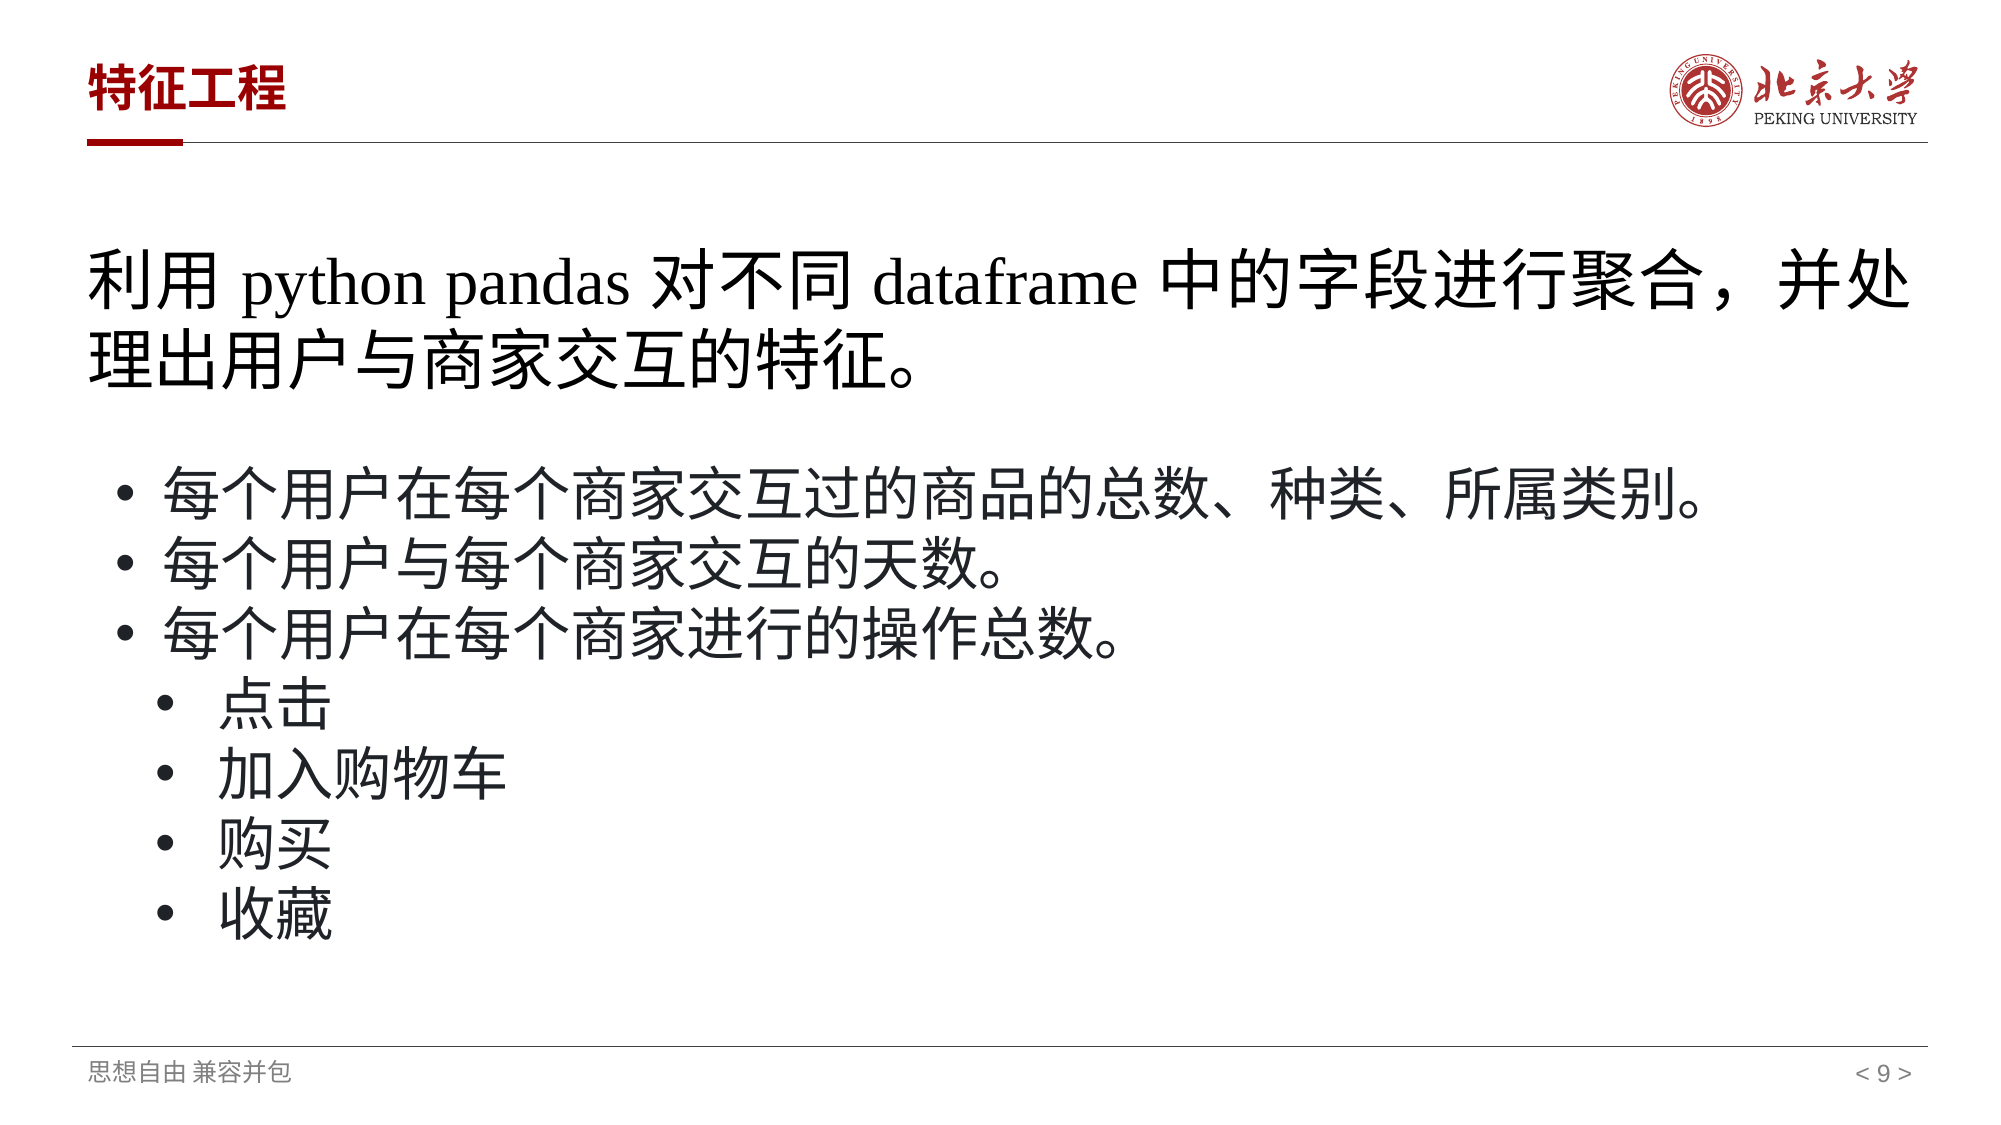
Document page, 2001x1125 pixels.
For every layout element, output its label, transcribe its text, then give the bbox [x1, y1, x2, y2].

title 特征工程 [72, 39, 1559, 142]
slide_number < 9 > [1477, 1048, 1928, 1097]
text_box 利用python pandas对不同dataframe中的字段进行聚合，并处理出用户与商家交互的特征。 [72, 230, 1928, 406]
text_box 每个用户在每个商家交互过的商品的总数、种类、所属类别。 每个用户与每个商家交互的天数。 每个用户在每个商家进行的操作总数。 点击 加入购物车 购买 收藏 [100, 450, 1928, 955]
